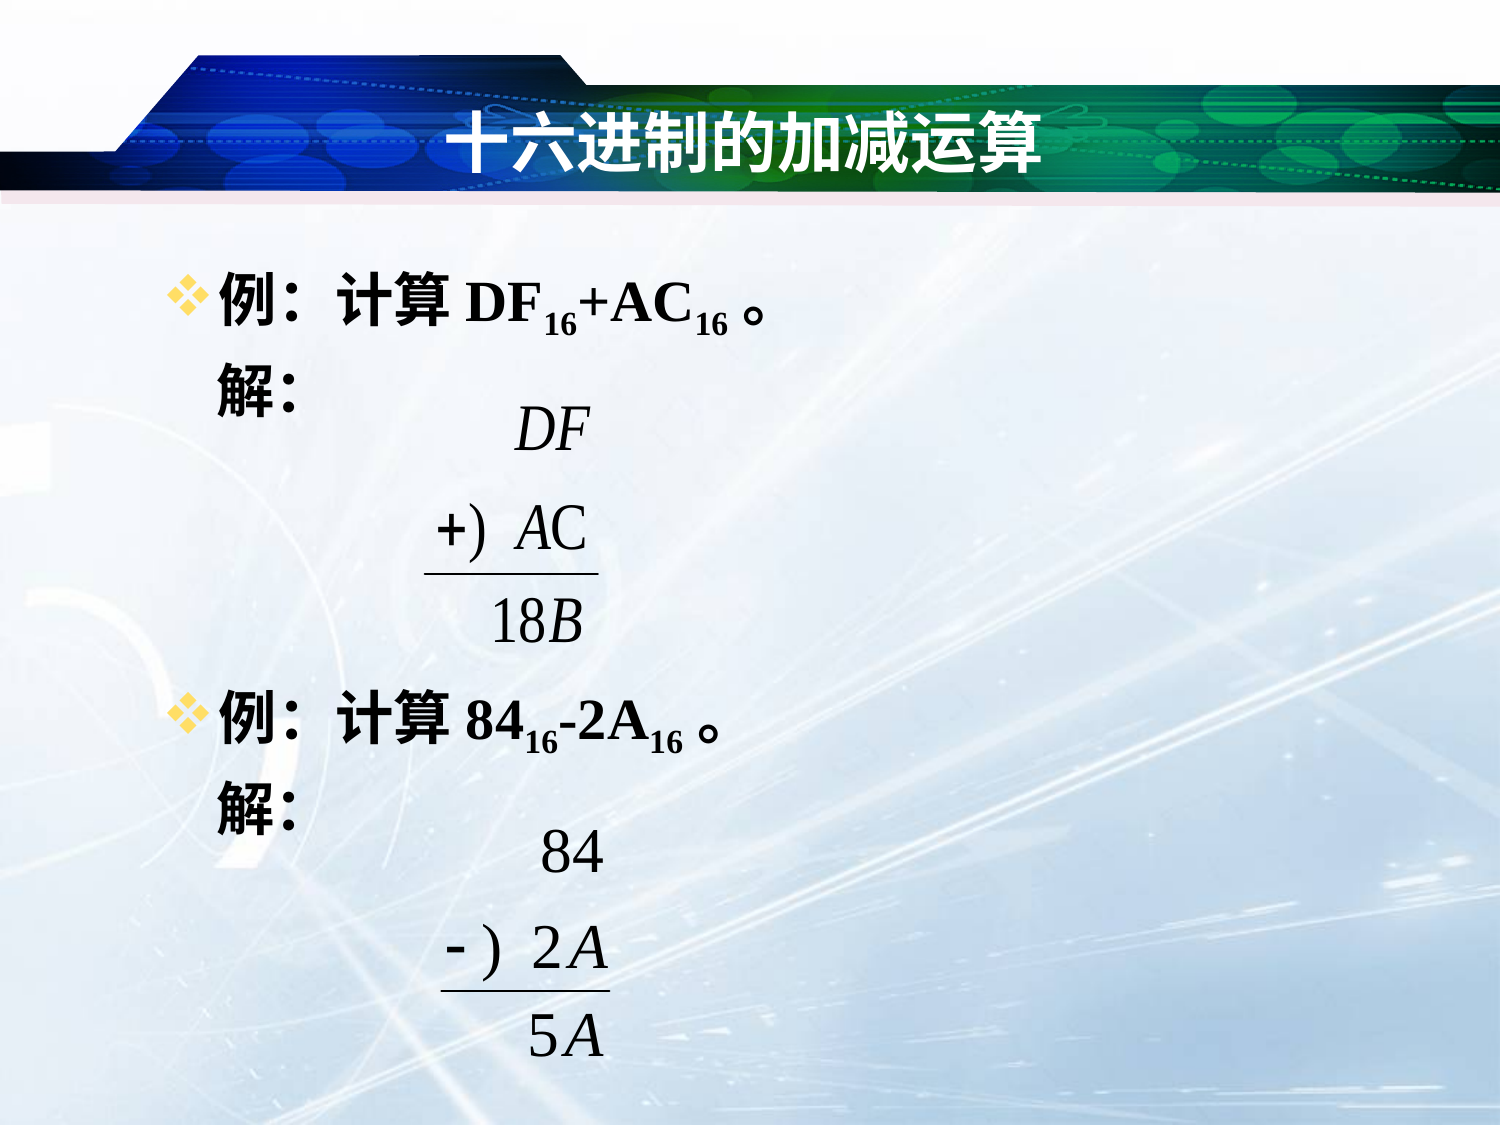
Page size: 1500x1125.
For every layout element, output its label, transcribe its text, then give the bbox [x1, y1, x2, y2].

list 例：计算DF16+AC16。 解： 例：计算8416-2A16。 解： [147, 255, 1378, 1012]
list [430, 810, 622, 1071]
title 十六进制的加减运算 [99, 94, 1388, 188]
picture [0, 0, 1500, 1125]
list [415, 385, 609, 658]
